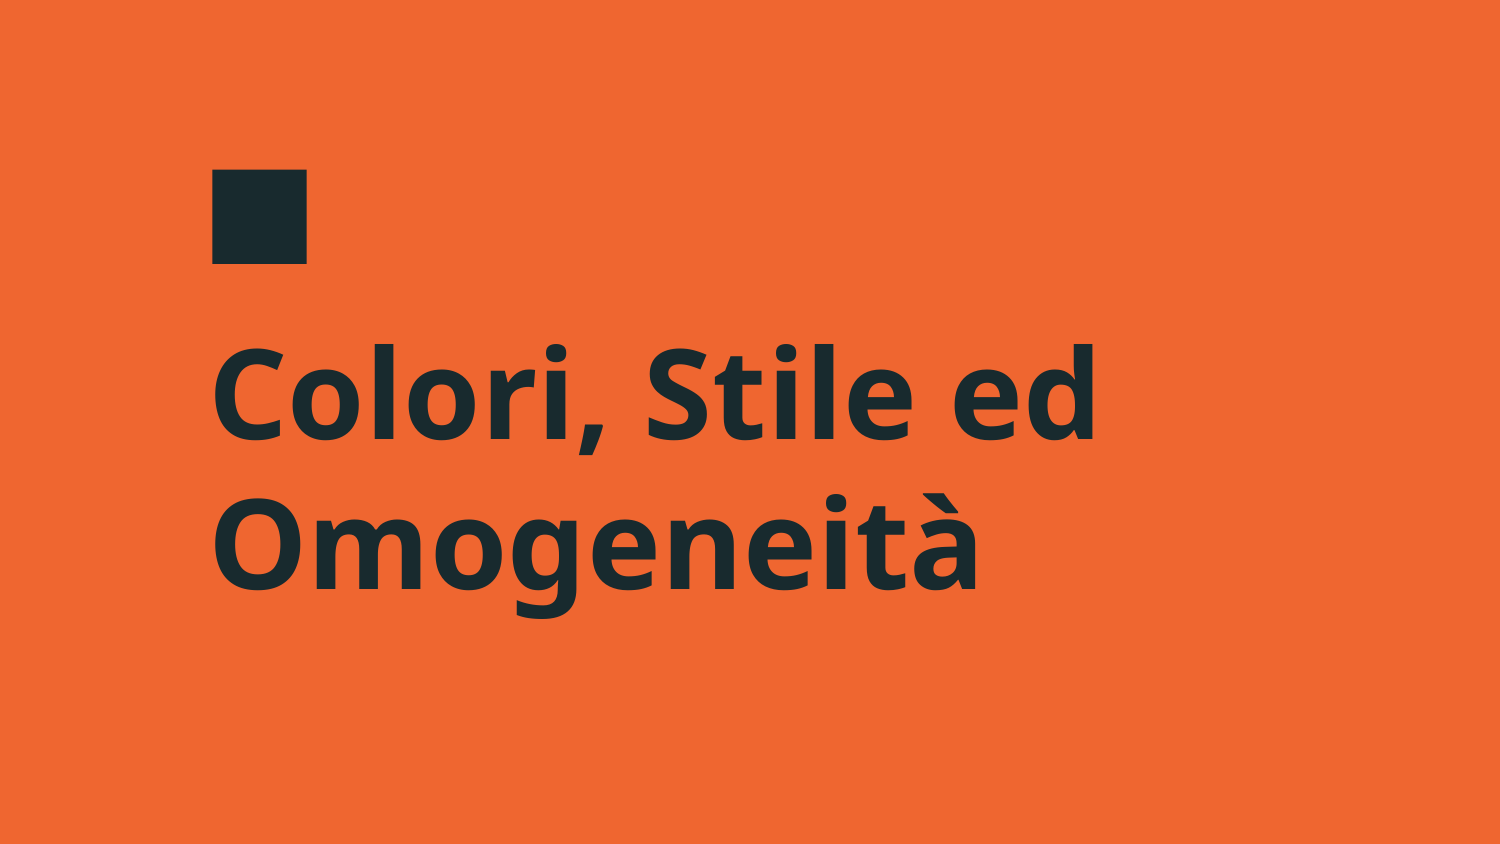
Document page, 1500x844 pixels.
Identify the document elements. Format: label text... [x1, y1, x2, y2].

title Colori, Stile ed Omogeneità [193, 299, 1268, 490]
